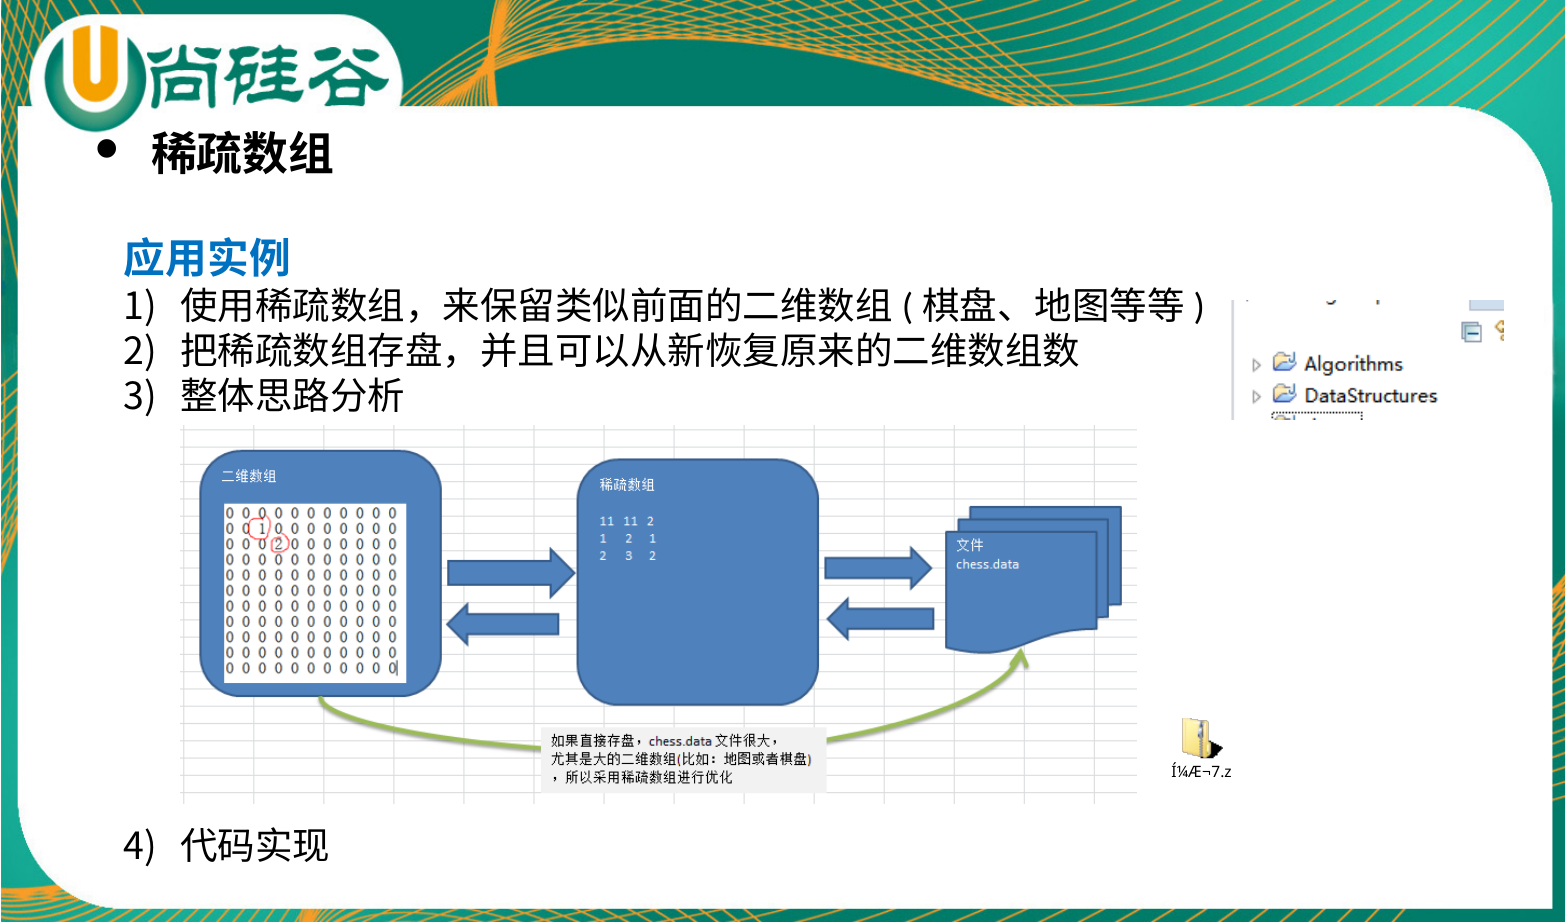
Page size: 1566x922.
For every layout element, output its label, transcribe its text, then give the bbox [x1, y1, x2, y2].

text_box 稀疏数组 [79, 123, 1325, 188]
picture [0, 0, 1566, 922]
text_box 应用实例 使用稀疏数组，来保留类似前面的二维数组(棋盘、地图等等) 把稀疏数组存盘，并且可以从新恢复原来的二维数组数 整体思路分析 代码实现 [109, 224, 1527, 875]
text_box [1160, 718, 1244, 791]
